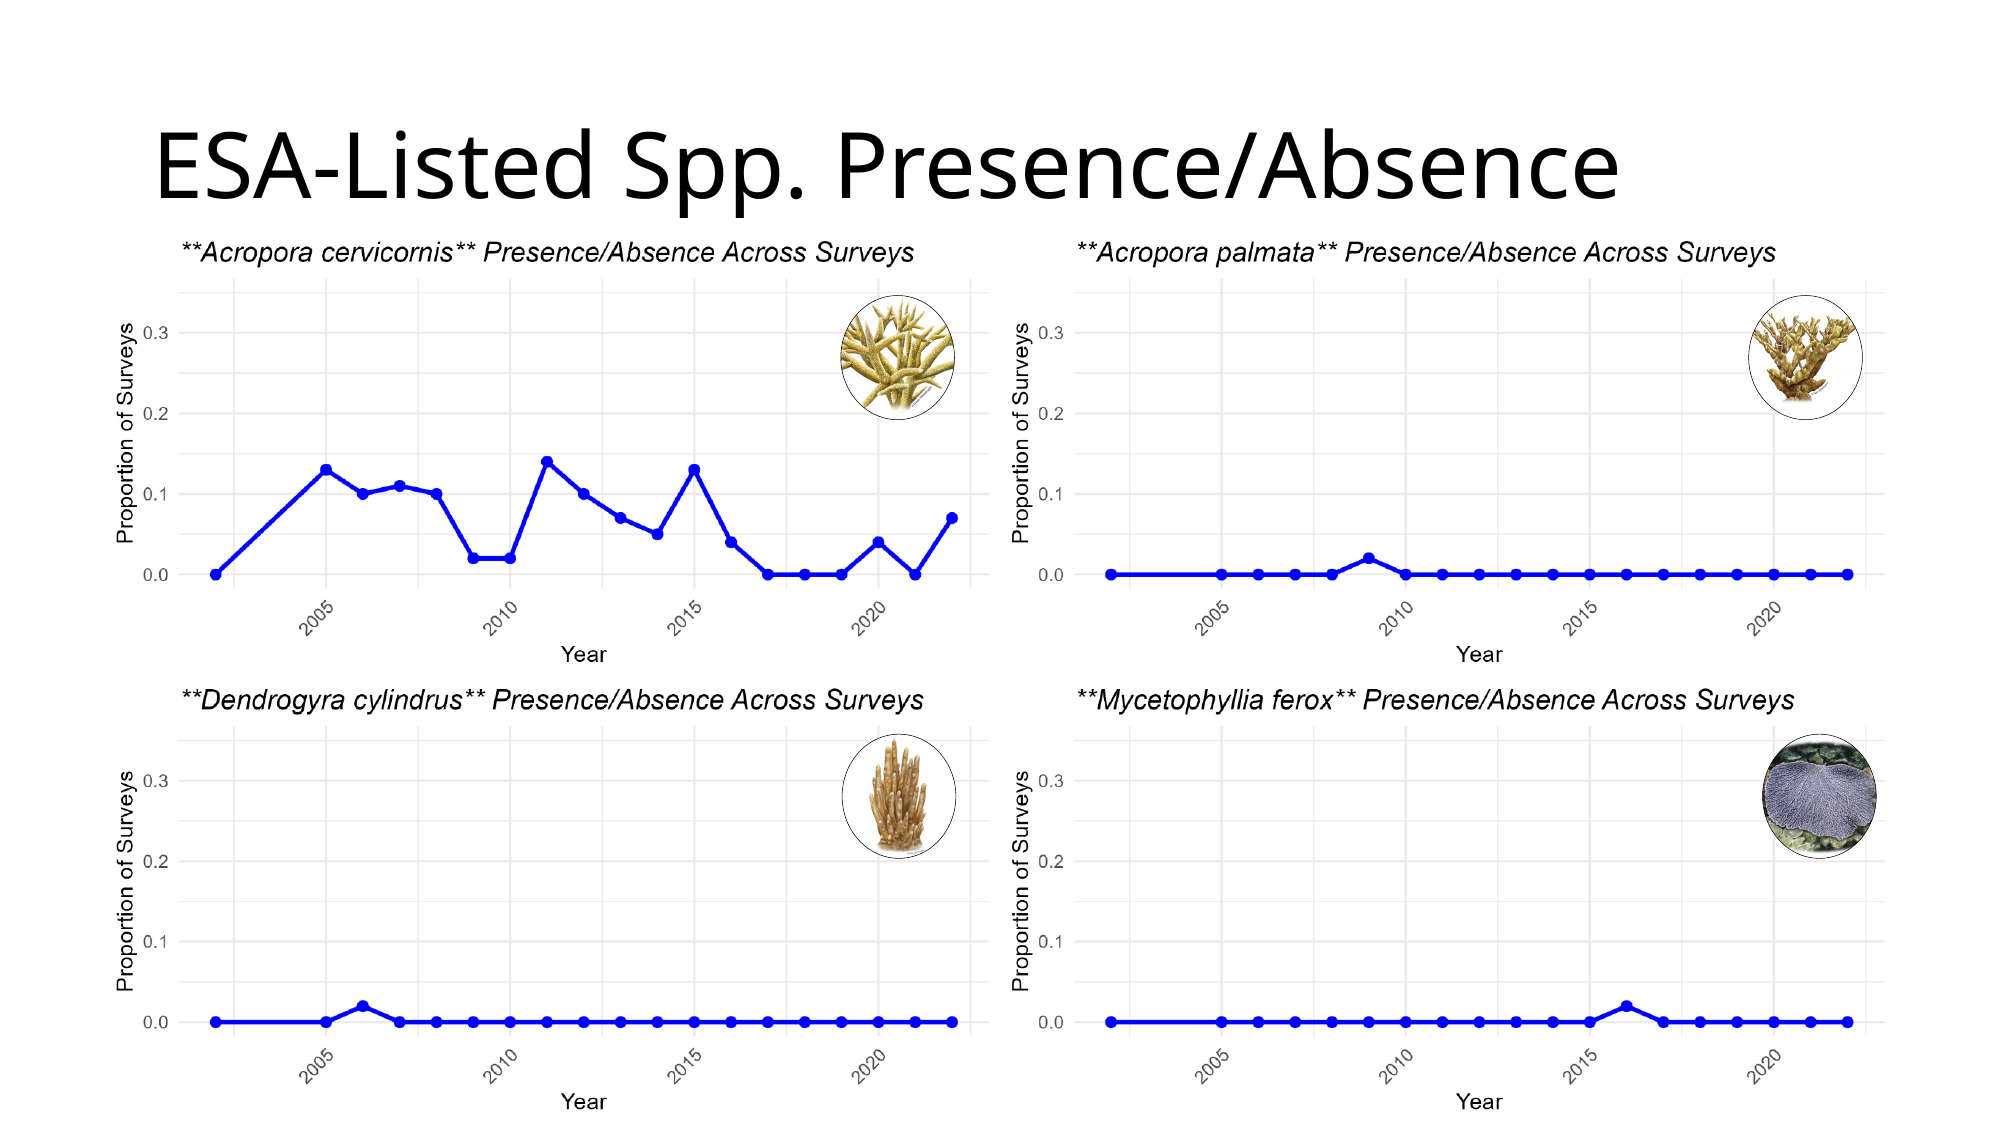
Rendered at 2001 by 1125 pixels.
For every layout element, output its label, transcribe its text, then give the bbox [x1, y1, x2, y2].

title ESA-Listed Spp. Presence/Absence [137, 59, 1863, 218]
picture [93, 218, 1907, 1125]
